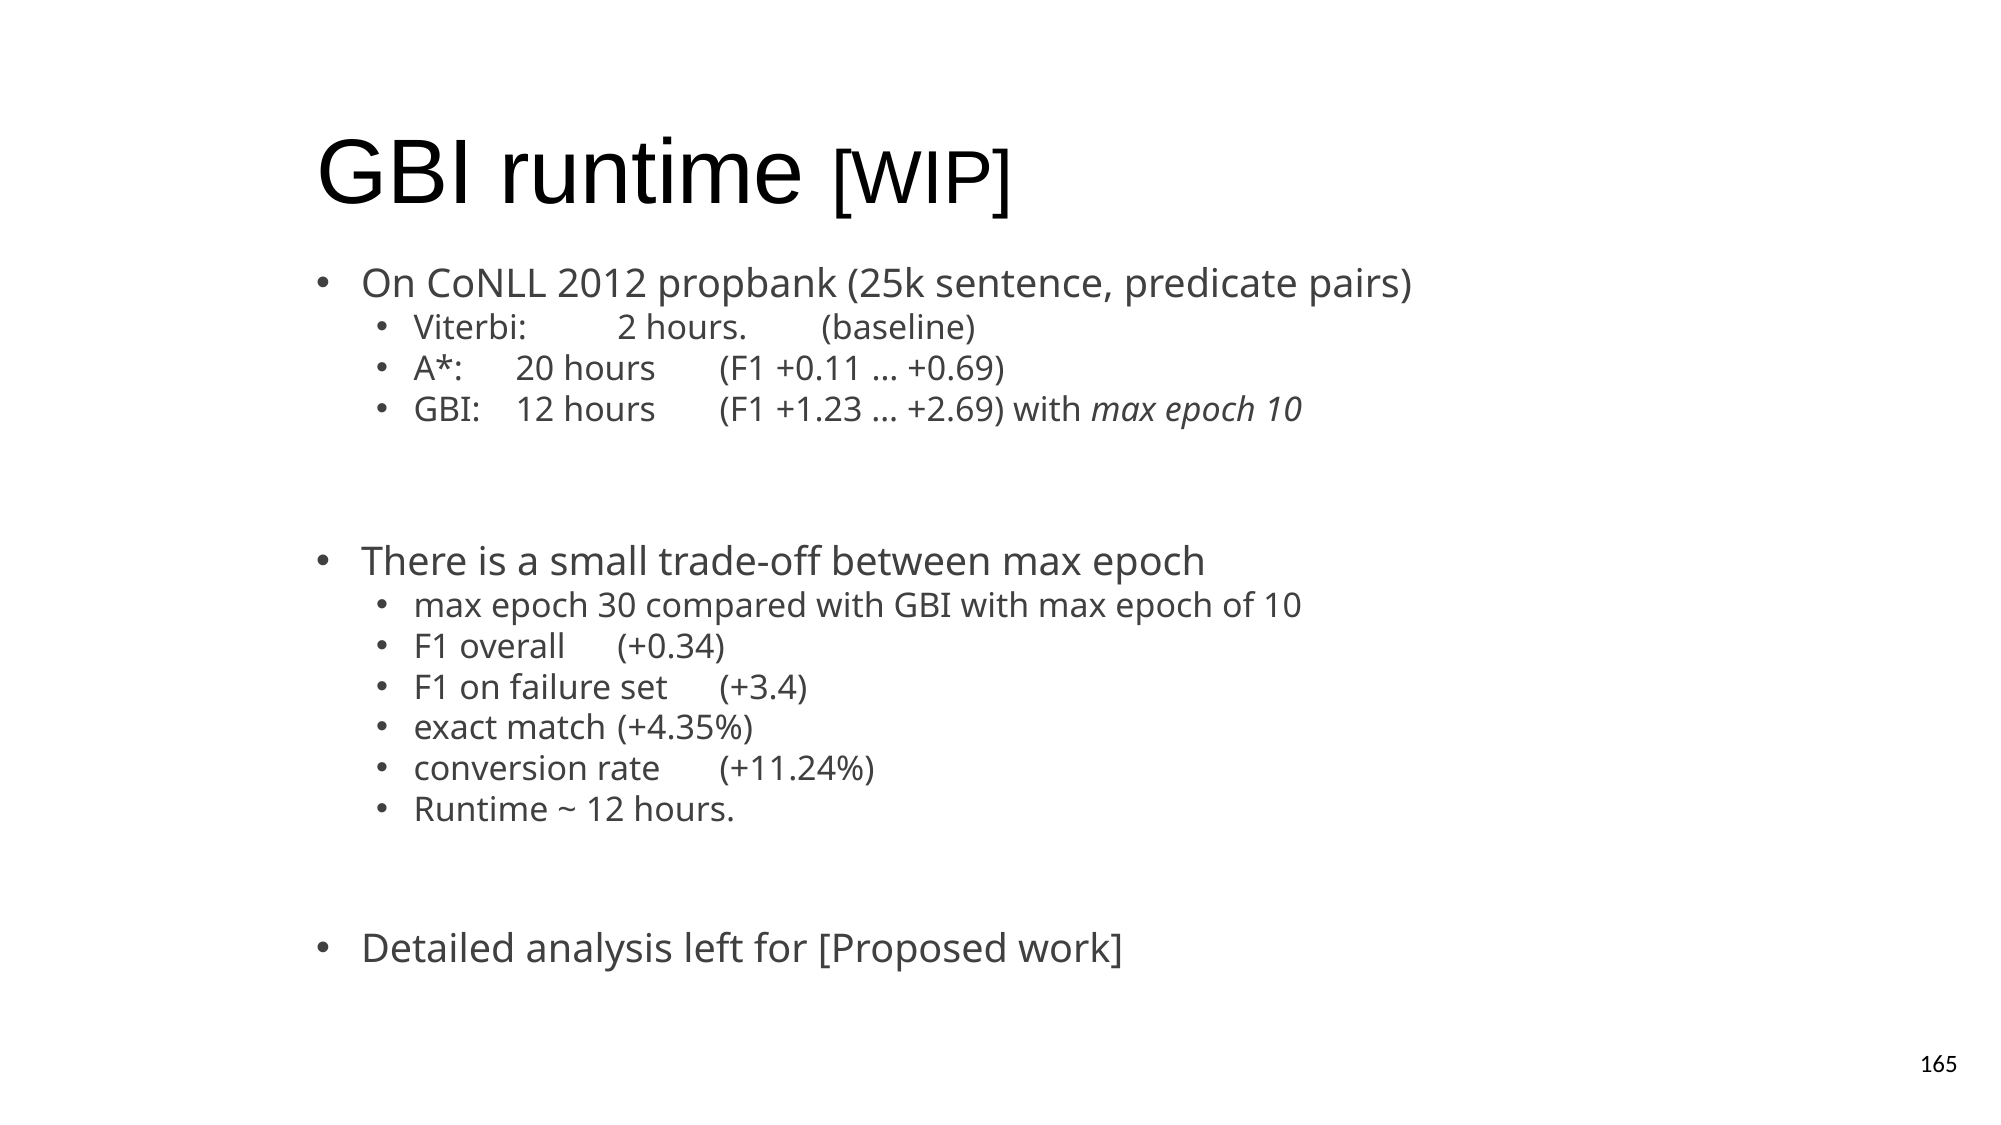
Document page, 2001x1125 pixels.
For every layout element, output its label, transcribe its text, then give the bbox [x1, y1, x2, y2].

list On CoNLL 2012 propbank (25k sentence, predicate pairs) Viterbi: 2 hours. (baseline) A*: 20 hours (F1 +0.11 … +0.69) GBI: 12 hours (F1 +1.23 … +2.69) with max epoch 10 There is a small trade-off between max epoch max epoch 30 compared with GBI with max epoch of 10 F1 overall (+0.34) F1 on failure set (+3.4) exact match (+4.35%) conversion rate (+11.24%) Runtime ~ 12 hours. Detailed analysis left for [Proposed work] [301, 243, 1854, 991]
slide_number 164 [1853, 1019, 1974, 1106]
title GBI runtime [WIP] [301, 97, 1750, 223]
